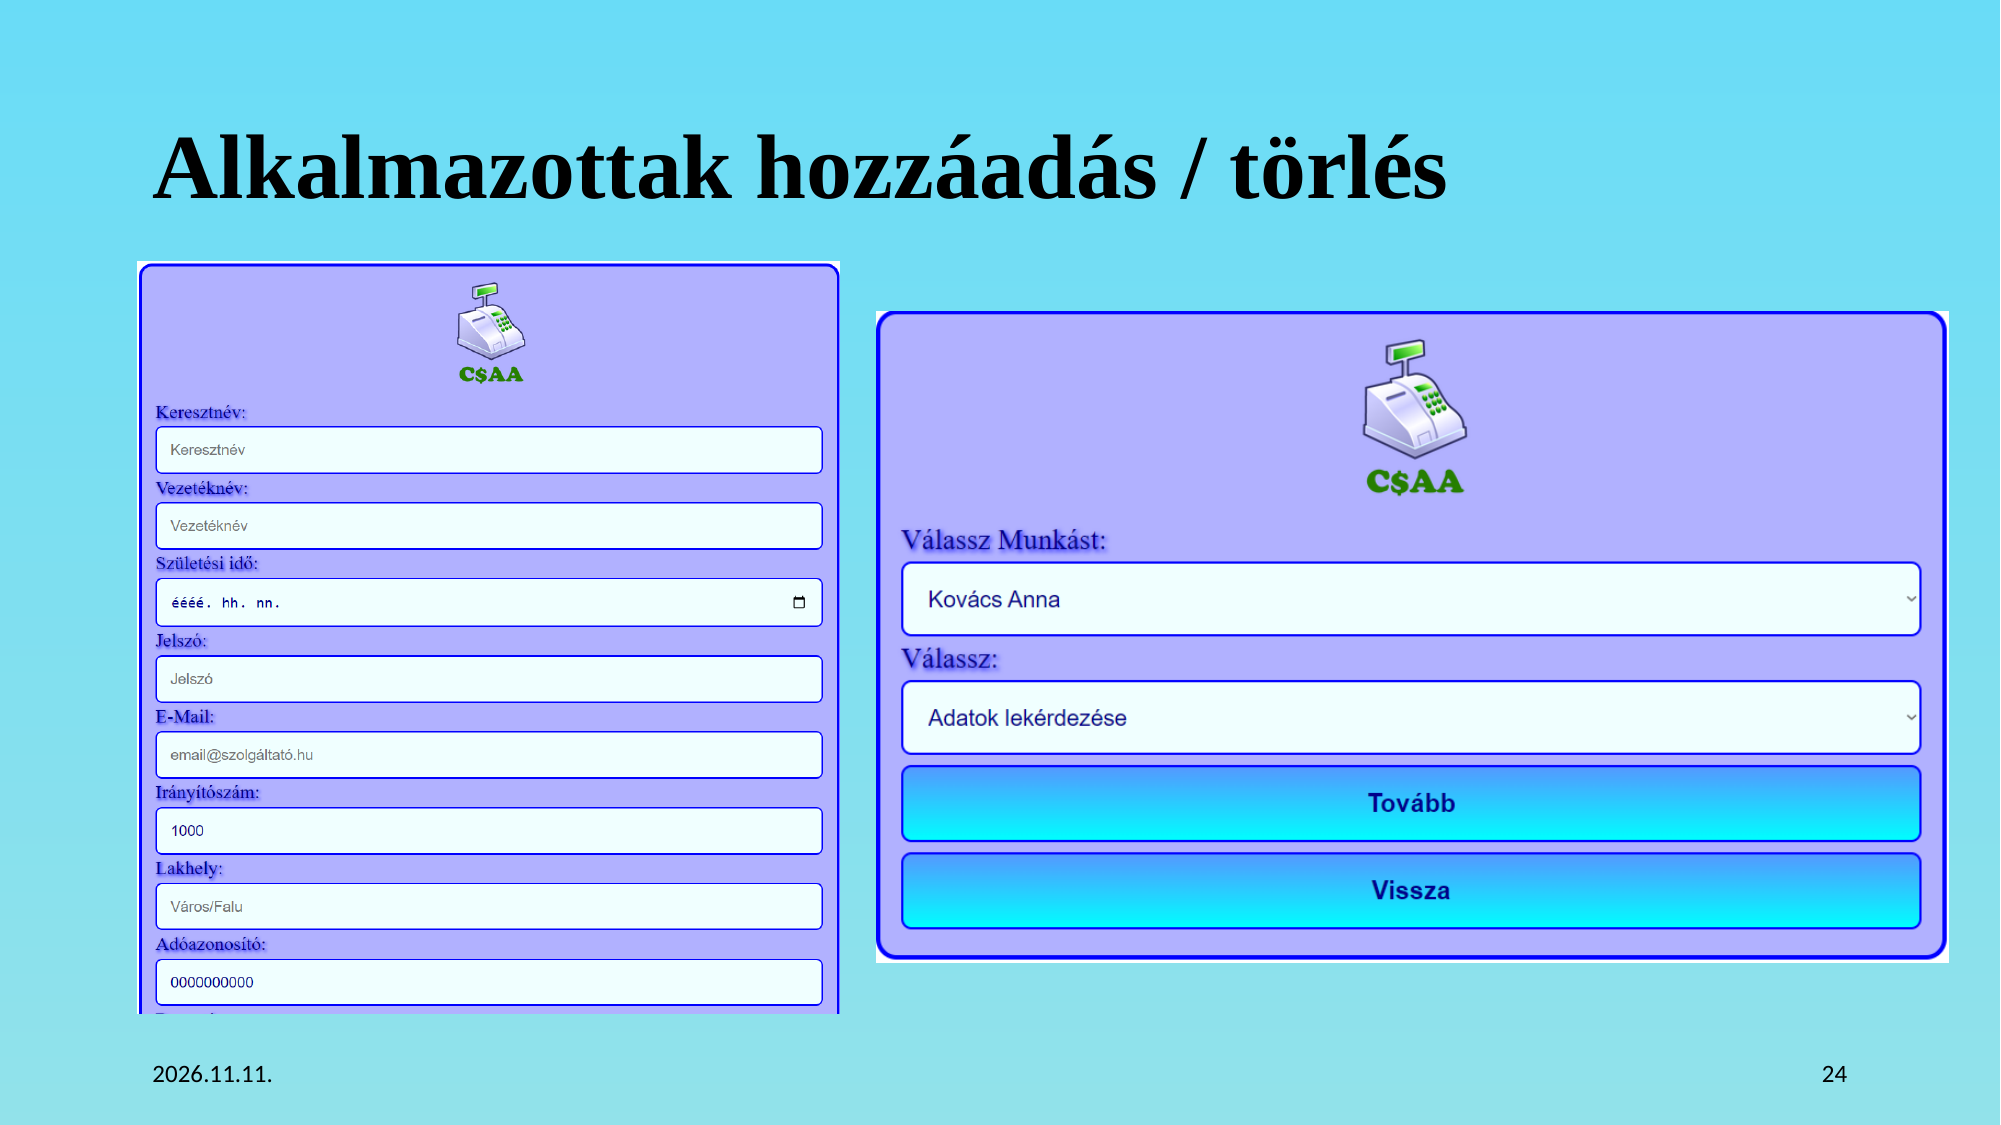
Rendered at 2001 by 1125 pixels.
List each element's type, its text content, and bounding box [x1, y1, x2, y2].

slide_number 24 [1412, 1042, 1863, 1103]
slide_number 2023. 05. 10. [137, 1042, 588, 1103]
picture [875, 311, 1949, 963]
title Alkalmazottak hozzáadás / törlés [137, 59, 1863, 278]
picture [137, 261, 840, 1014]
